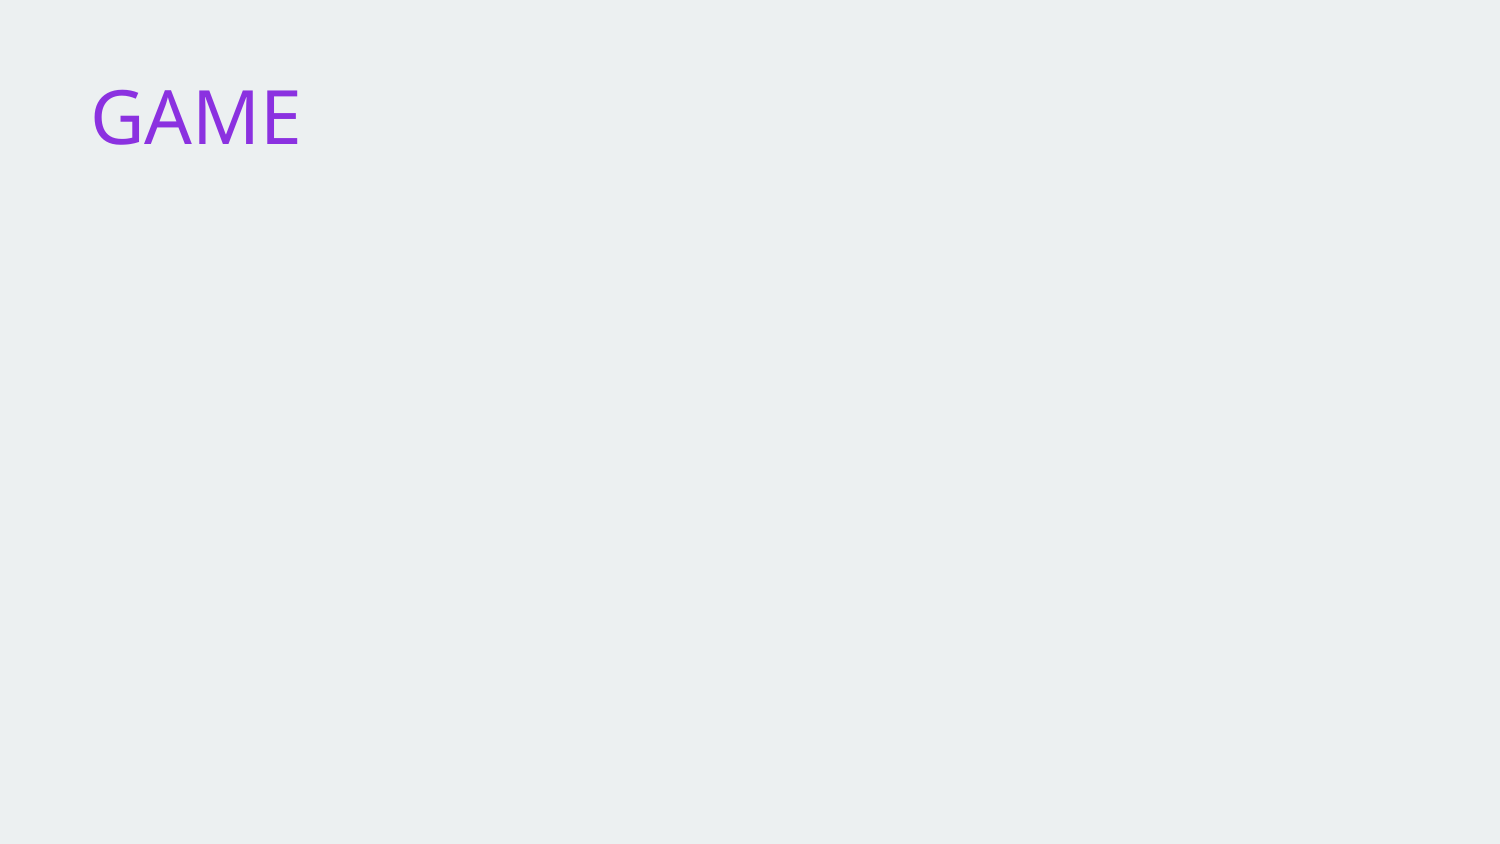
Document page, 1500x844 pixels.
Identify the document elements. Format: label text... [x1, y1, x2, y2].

title GAME [75, 33, 1425, 175]
